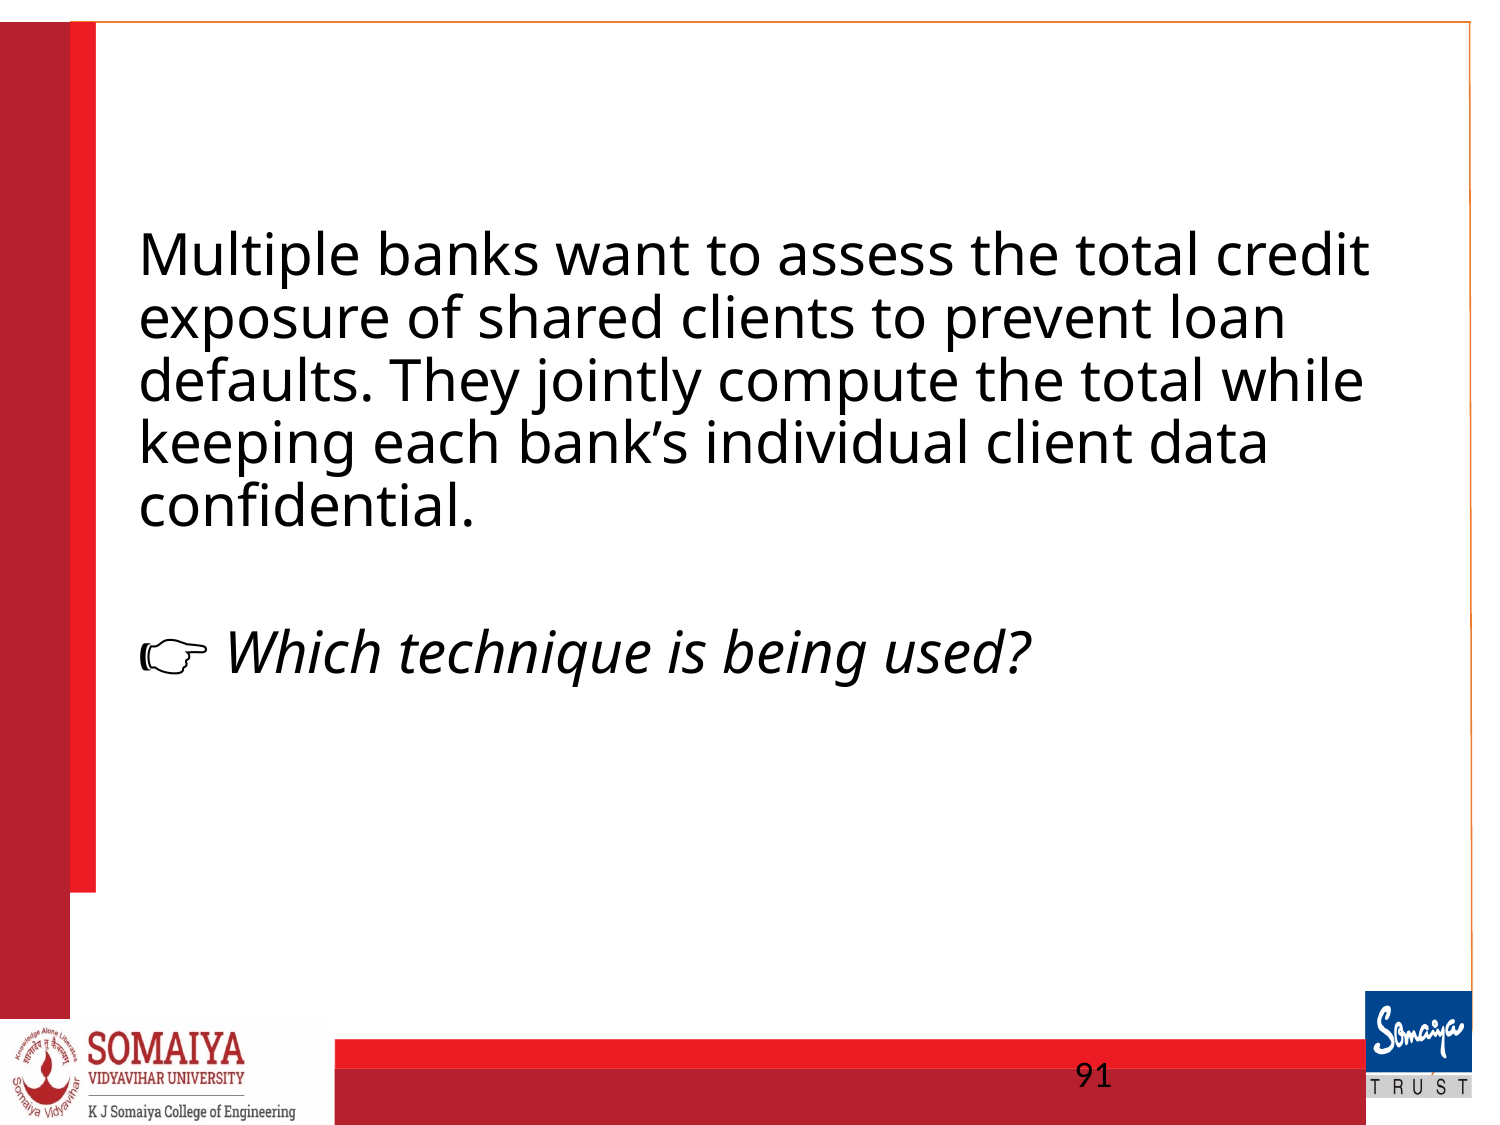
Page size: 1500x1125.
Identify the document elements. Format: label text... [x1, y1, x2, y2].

picture [0, 22, 327, 1125]
list Multiple banks want to assess the total credit exposure of shared clients to prevent loan defaults. They jointly compute the total while keeping each bank’s individual client data confidential. 👉 Which technique is being used? [114, 217, 1465, 960]
picture [335, 1040, 1365, 1125]
picture [1365, 991, 1472, 1098]
slide_number 91 [1059, 1042, 1397, 1103]
